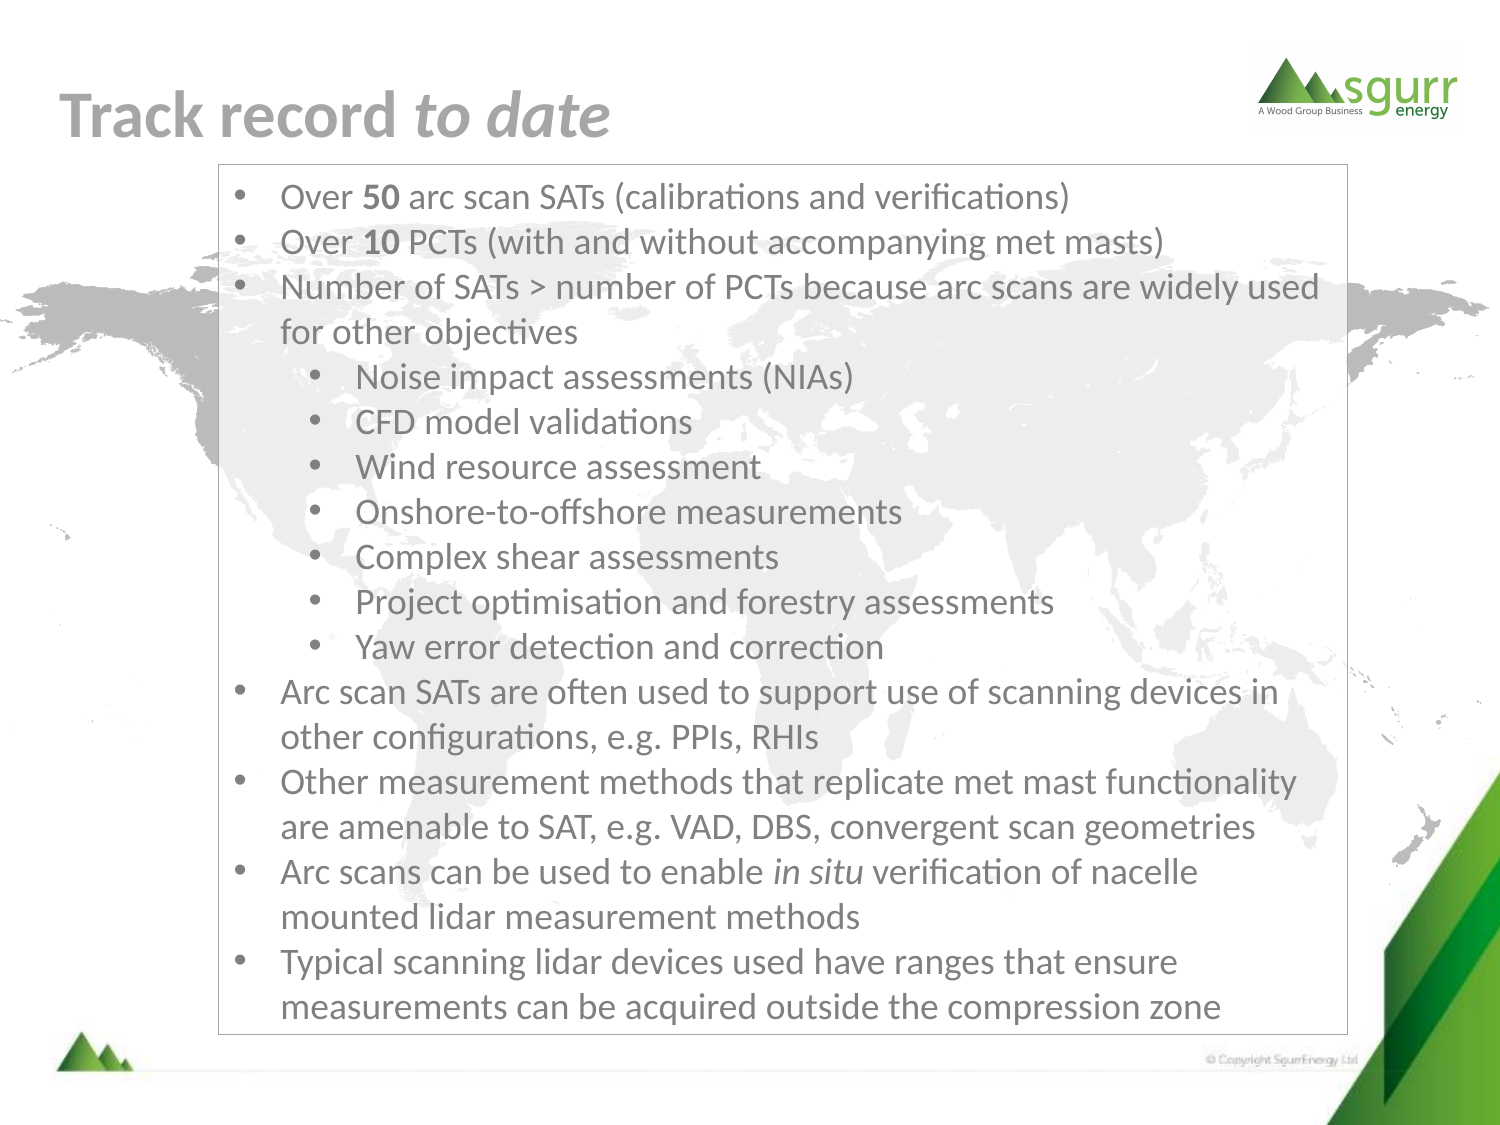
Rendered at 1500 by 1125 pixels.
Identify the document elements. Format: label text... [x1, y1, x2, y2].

text_box Over 50 arc scan SATs (calibrations and verifications) Over 10 PCTs (with and without accompanying met masts) Number of SATs > number of PCTs because arc scans are widely used for other objectives Noise impact assessments (NIAs) CFD model validations Wind resource assessment Onshore-to-offshore measurements Complex shear assessments Project optimisation and forestry assessments Yaw error detection and correction Arc scan SATs are often used to support use of scanning devices in other configurations, e.g. PPIs, RHIs Other measurement methods that replicate met mast functionality are amenable to SAT, e.g. VAD, DBS, convergent scan geometries Arc scans can be used to enable in situ verification of nacelle mounted lidar measurement methods Typical scanning lidar devices used have ranges that ensure measurements can be acquired outside the compression zone [218, 164, 1348, 219]
picture [0, 8, 1500, 1125]
text_box Over 50 arc scan SATs (calibrations and verifications) Over 10 PCTs (with and without accompanying met masts) Number of SATs > number of PCTs because arc scans are widely used for other objectives Noise impact assessments (NIAs) CFD model validations Wind resource assessment Onshore-to-offshore measurements Complex shear assessments Project optimisation and forestry assessments Yaw error detection and correction Arc scan SATs are often used to support use of scanning devices in other configurations, e.g. PPIs, RHIs Other measurement methods that replicate met mast functionality are amenable to SAT, e.g. VAD, DBS, convergent scan geometries Arc scans can be used to enable in situ verification of nacelle mounted lidar measurement methods Typical scanning lidar devices used have ranges that ensure measurements can be acquired outside the compression zone [218, 943, 1348, 1035]
text_box Track record to date [44, 77, 1196, 144]
